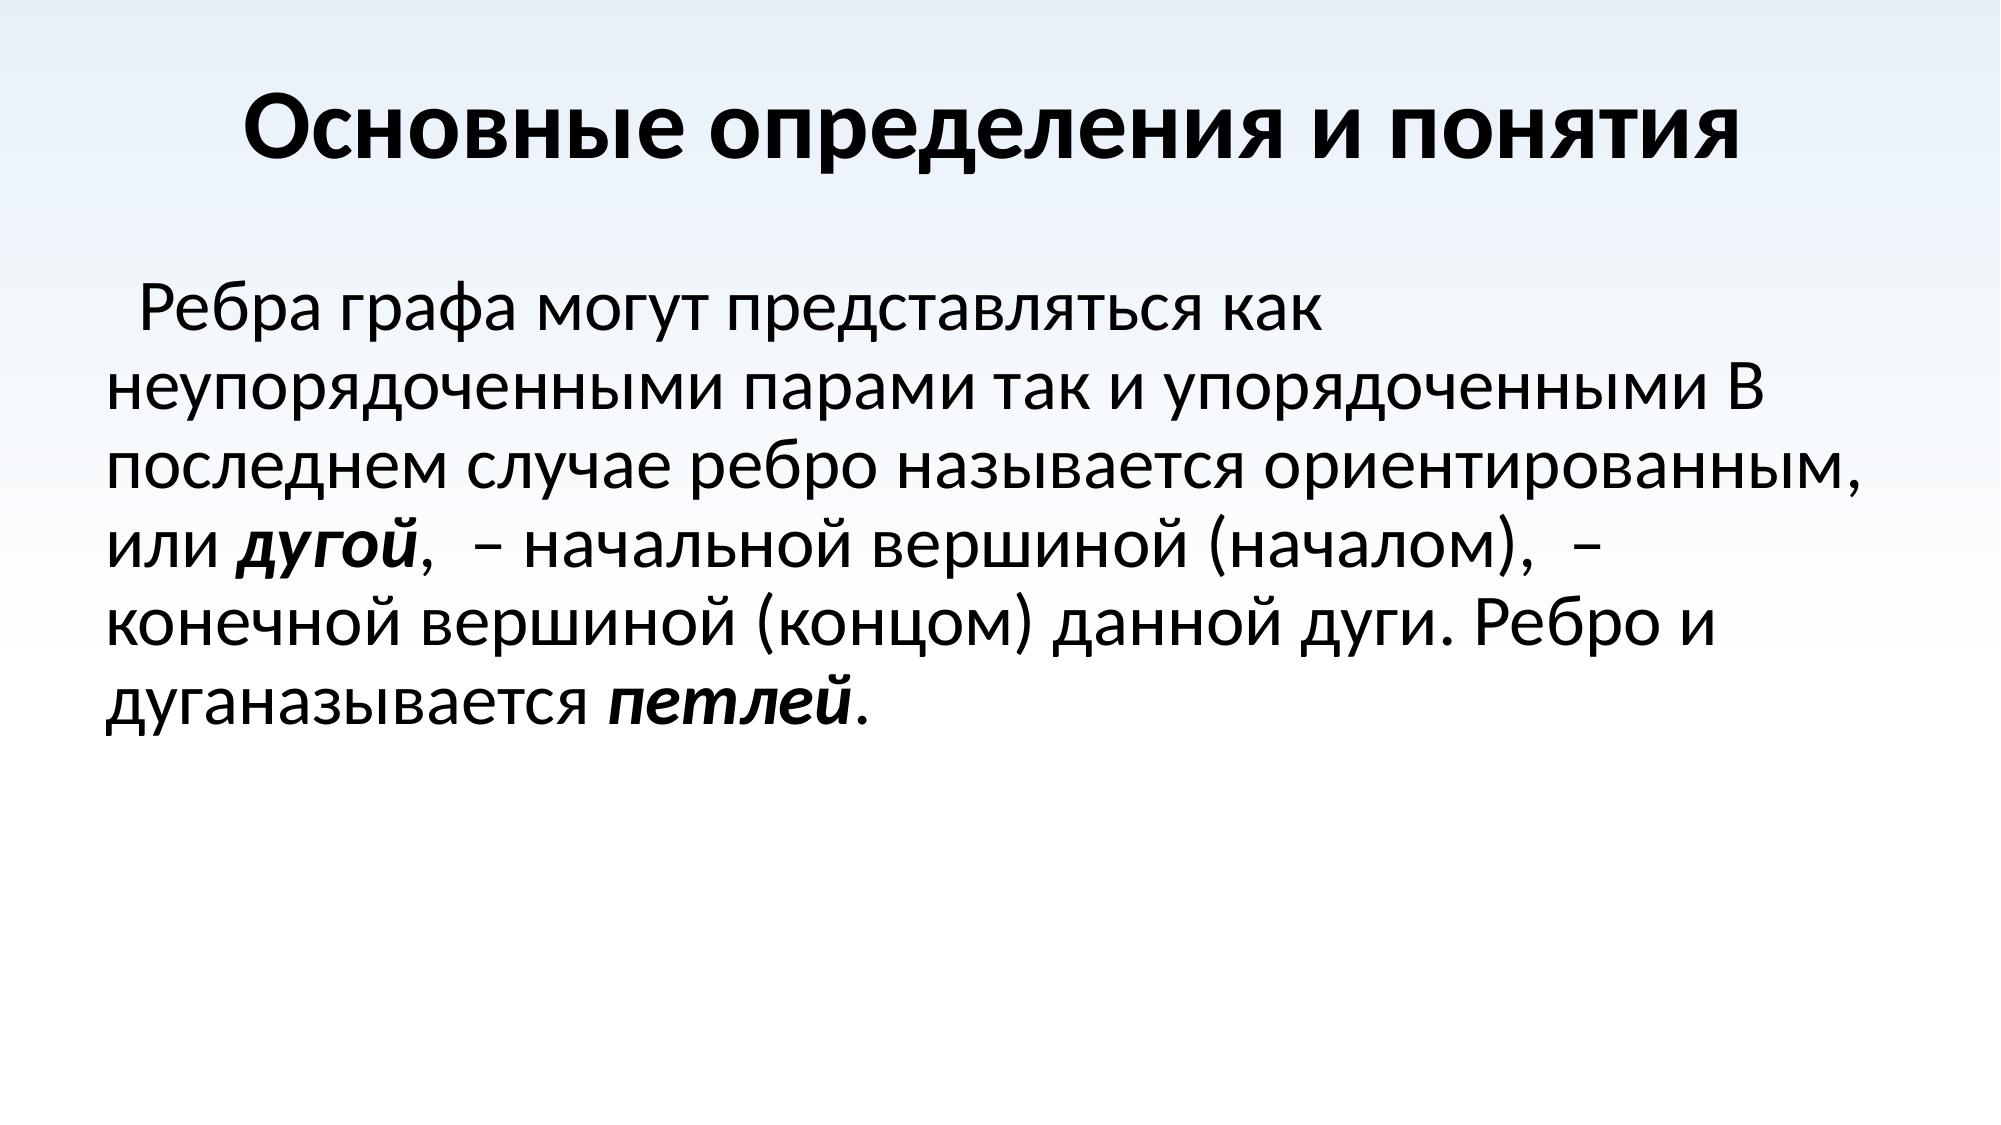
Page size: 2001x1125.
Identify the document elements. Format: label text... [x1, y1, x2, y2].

title Основные определения и понятия [92, 59, 1896, 192]
